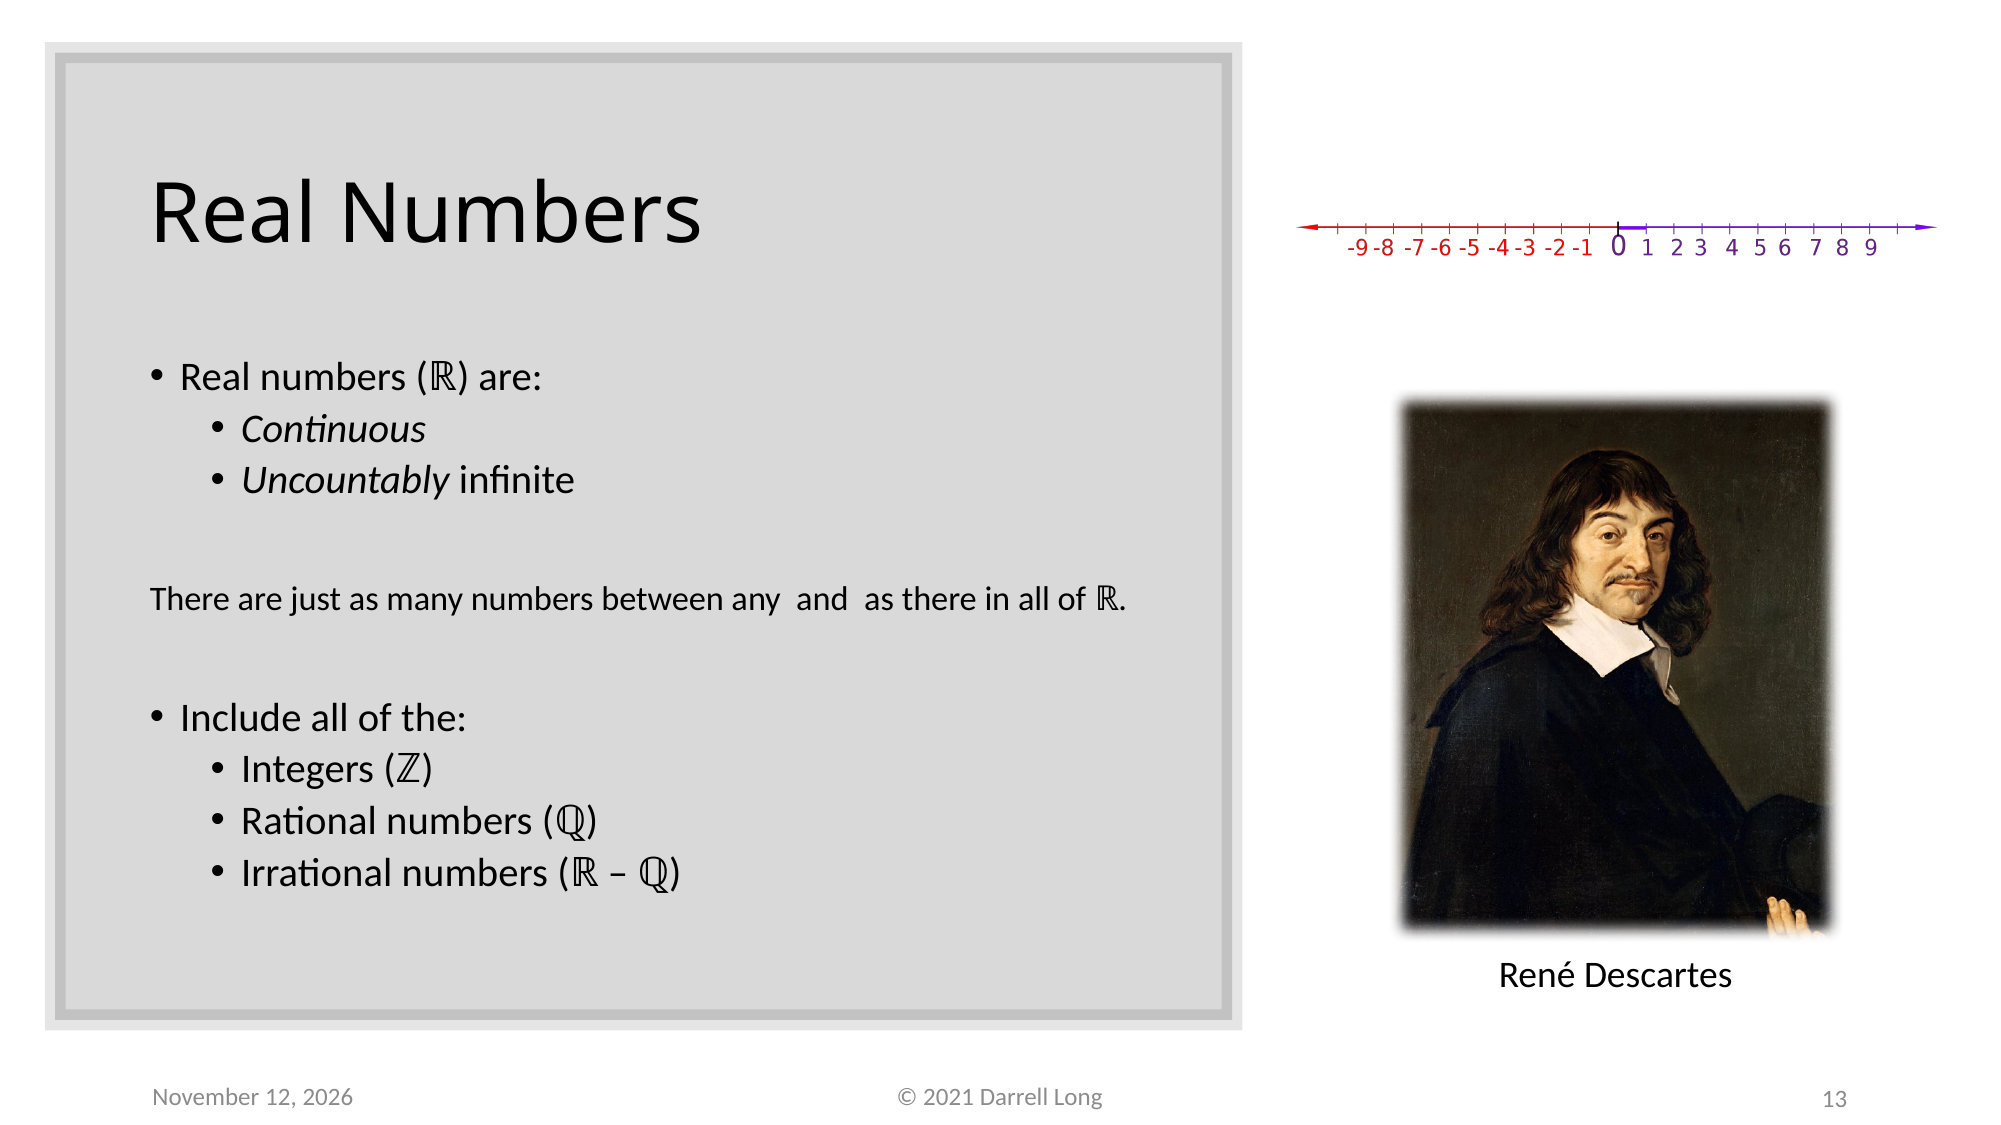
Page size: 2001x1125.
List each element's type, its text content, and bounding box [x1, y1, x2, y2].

text_box René Descartes [1483, 943, 1748, 1003]
slide_number 13 [1412, 1067, 1863, 1125]
footer © 2021 Darrell Long [662, 1065, 1338, 1125]
text_box [54, 52, 1233, 1021]
picture [1284, 215, 1948, 261]
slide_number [137, 1065, 588, 1125]
title Real Numbers [134, 105, 1153, 326]
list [1388, 387, 1844, 943]
